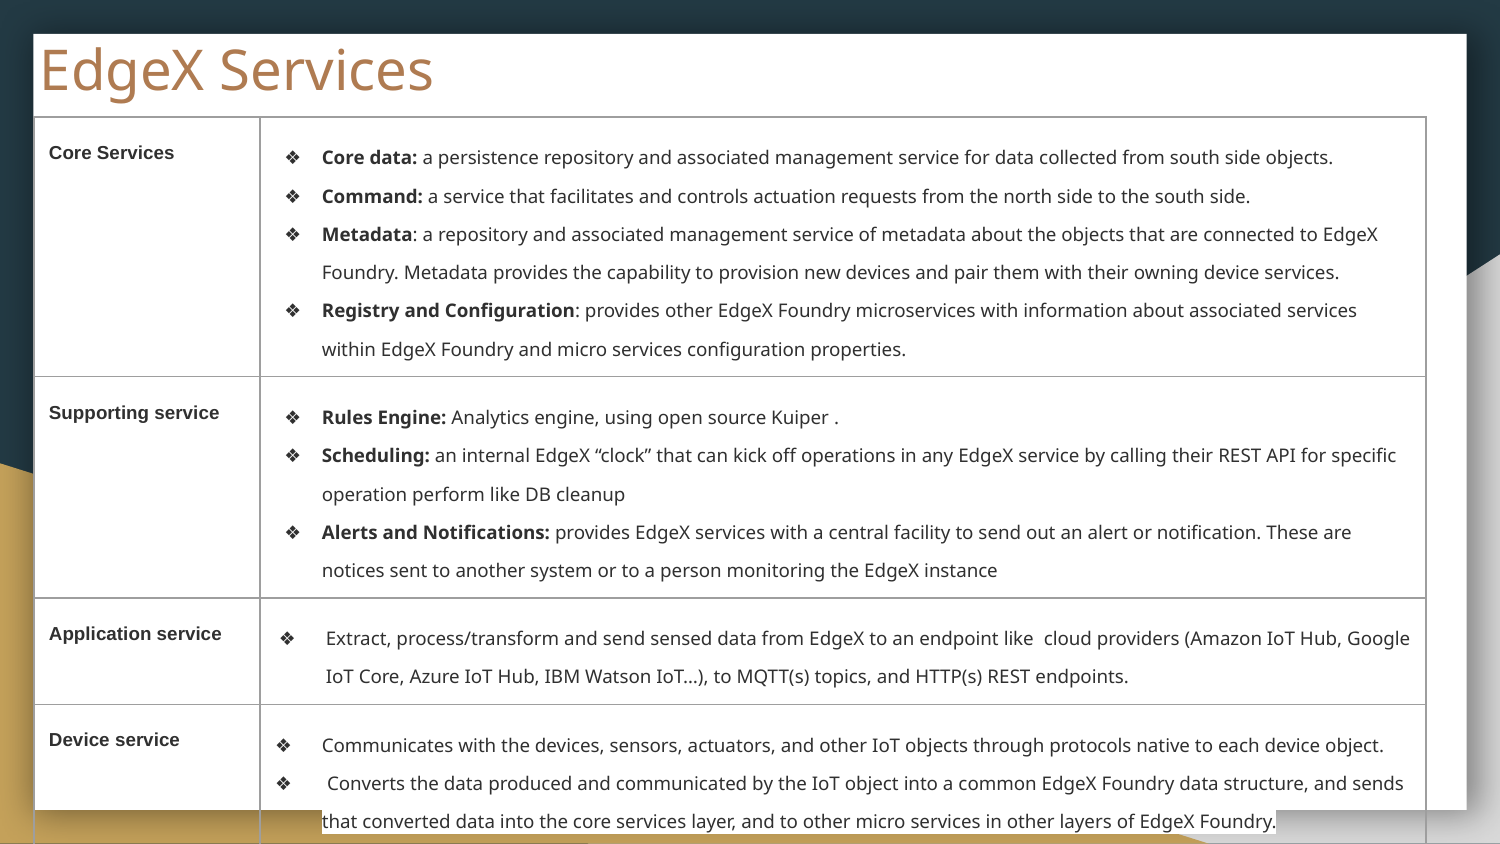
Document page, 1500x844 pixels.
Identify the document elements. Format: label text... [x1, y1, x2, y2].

table_cell Application service [35, 599, 259, 704]
table_header Core Services [35, 118, 259, 376]
table_header Core data: a persistence repository and associated management service for data collected from south side objects. Command: a service that facilitates and controls actuation requests from the north side to the south side. Metadata: a repository and associated management service of metadata about the objects that are connected to EdgeX Foundry. Metadata provides the capability to provision new devices and pair them with their owning device services. Registry and Configuration: provides other EdgeX Foundry microservices with information about associated services within EdgeX Foundry and micro services configuration properties. [261, 118, 1425, 376]
table_cell Communicates with the devices, sensors, actuators, and other IoT objects through protocols native to each device object. Converts the data produced and communicated by the IoT object into a common EdgeX Foundry data structure, and sends that converted data into the core services layer, and to other micro services in other layers of EdgeX Foundry. Service one or a number of things or devices (sensor, actuator, etc.) at one time. [261, 705, 1425, 844]
table_cell Device service [35, 705, 259, 844]
table_cell Supporting service [35, 377, 259, 597]
text_box EdgeX Services [24, 19, 666, 117]
table_cell Extract, process/transform and send sensed data from EdgeX to an endpoint like cloud providers (Amazon IoT Hub, Google IoT Core, Azure IoT Hub, IBM Watson IoT…), to MQTT(s) topics, and HTTP(s) REST endpoints. [261, 599, 1425, 704]
table_cell Rules Engine: Analytics engine, using open source Kuiper . Scheduling: an internal EdgeX “clock” that can kick off operations in any EdgeX service by calling their REST API for specific operation perform like DB cleanup Alerts and Notifications: provides EdgeX services with a central facility to send out an alert or notification. These are notices sent to another system or to a person monitoring the EdgeX instance [261, 377, 1425, 597]
